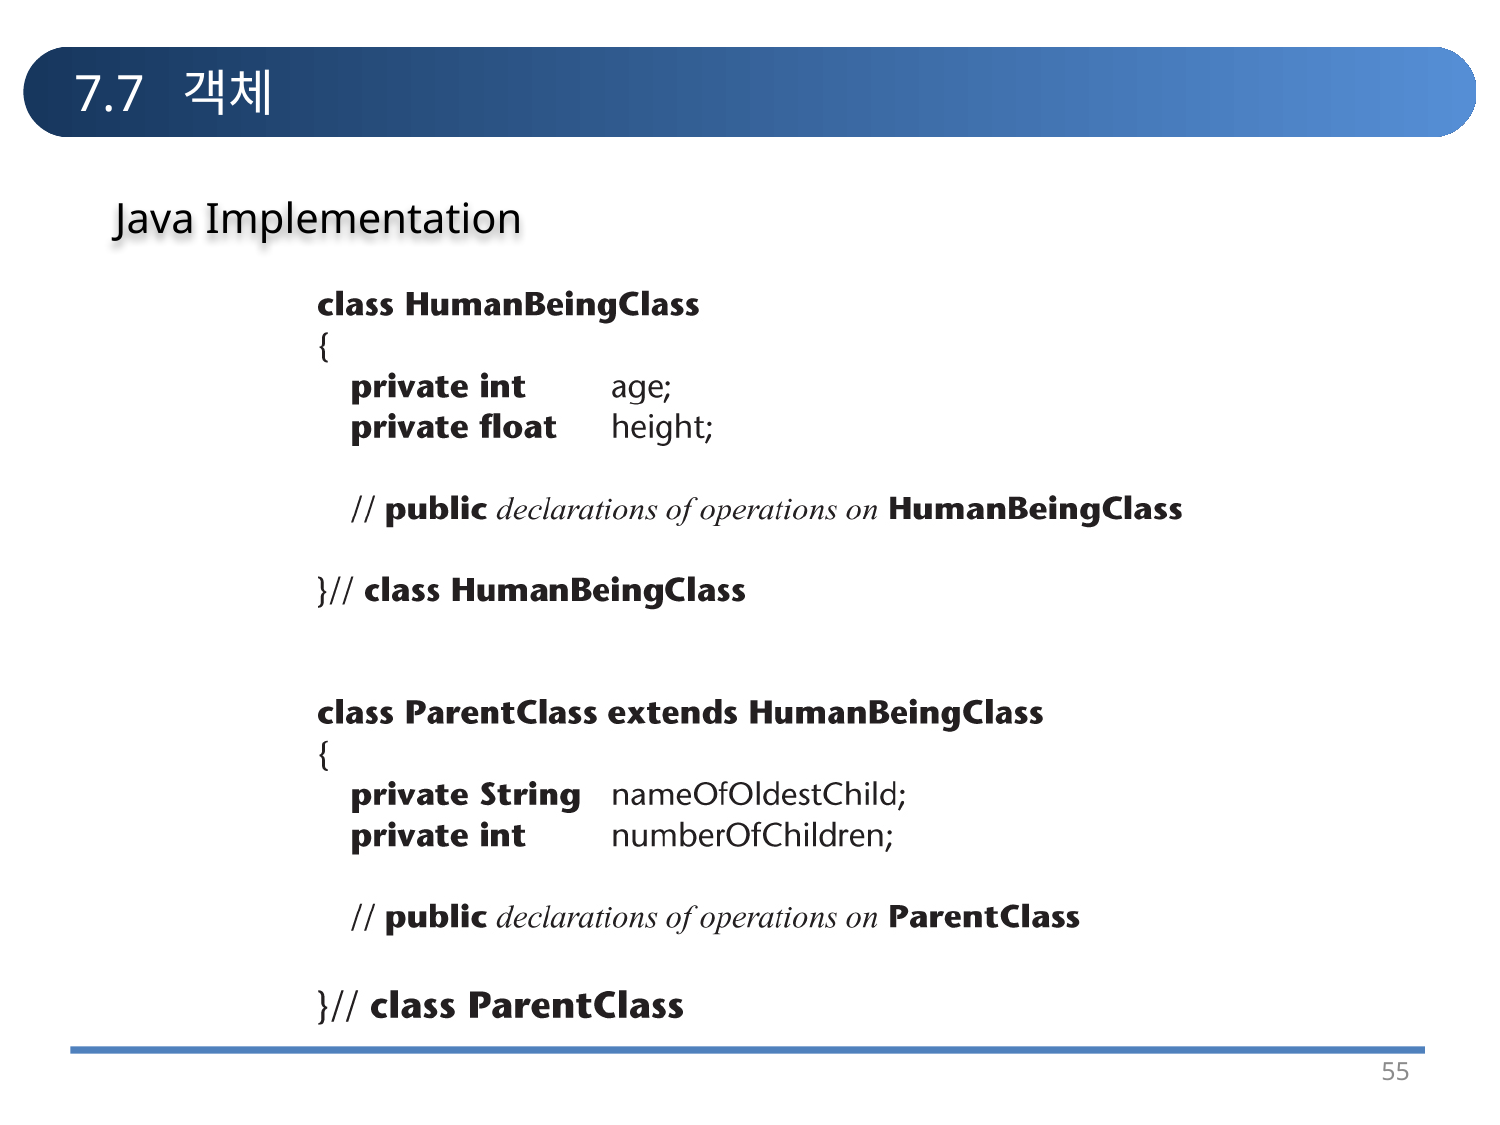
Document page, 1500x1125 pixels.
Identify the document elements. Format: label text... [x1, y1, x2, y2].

picture [318, 290, 1182, 1025]
slide_number 55 [1074, 1042, 1425, 1103]
title 7.7 객체 [59, 56, 1410, 126]
list Java Implementation [60, 180, 577, 255]
